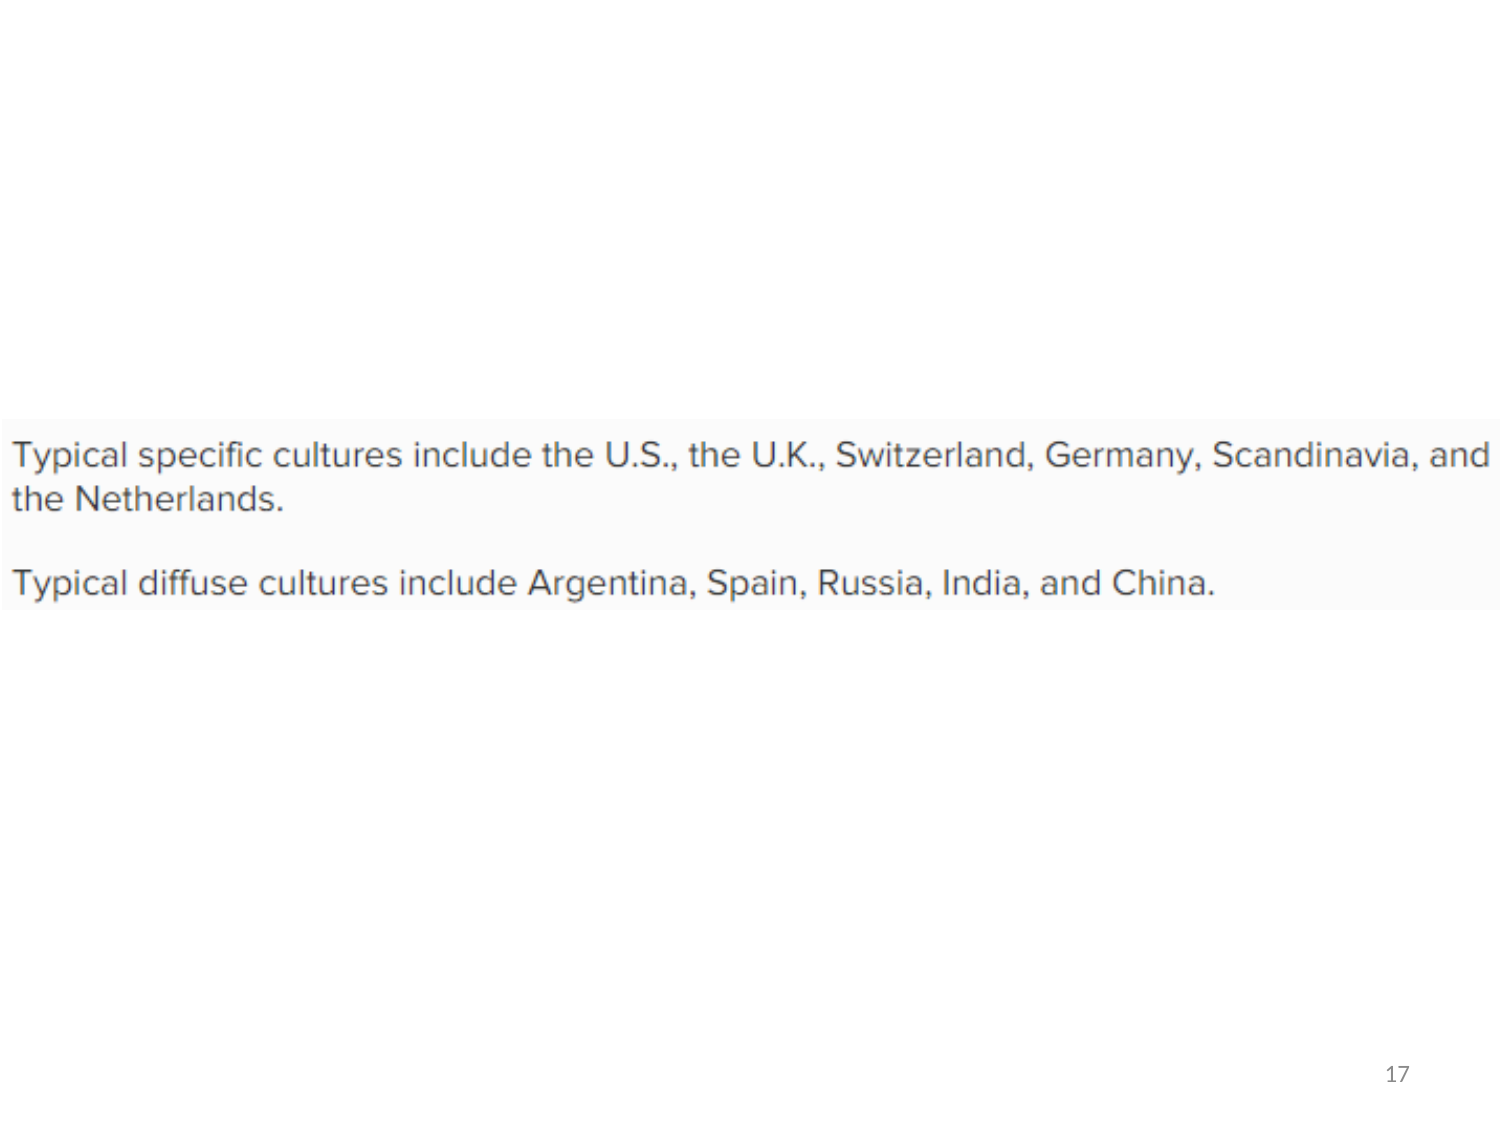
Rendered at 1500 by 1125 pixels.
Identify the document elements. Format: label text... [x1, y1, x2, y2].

picture [1, 418, 1500, 610]
slide_number 17 [1074, 1042, 1425, 1103]
